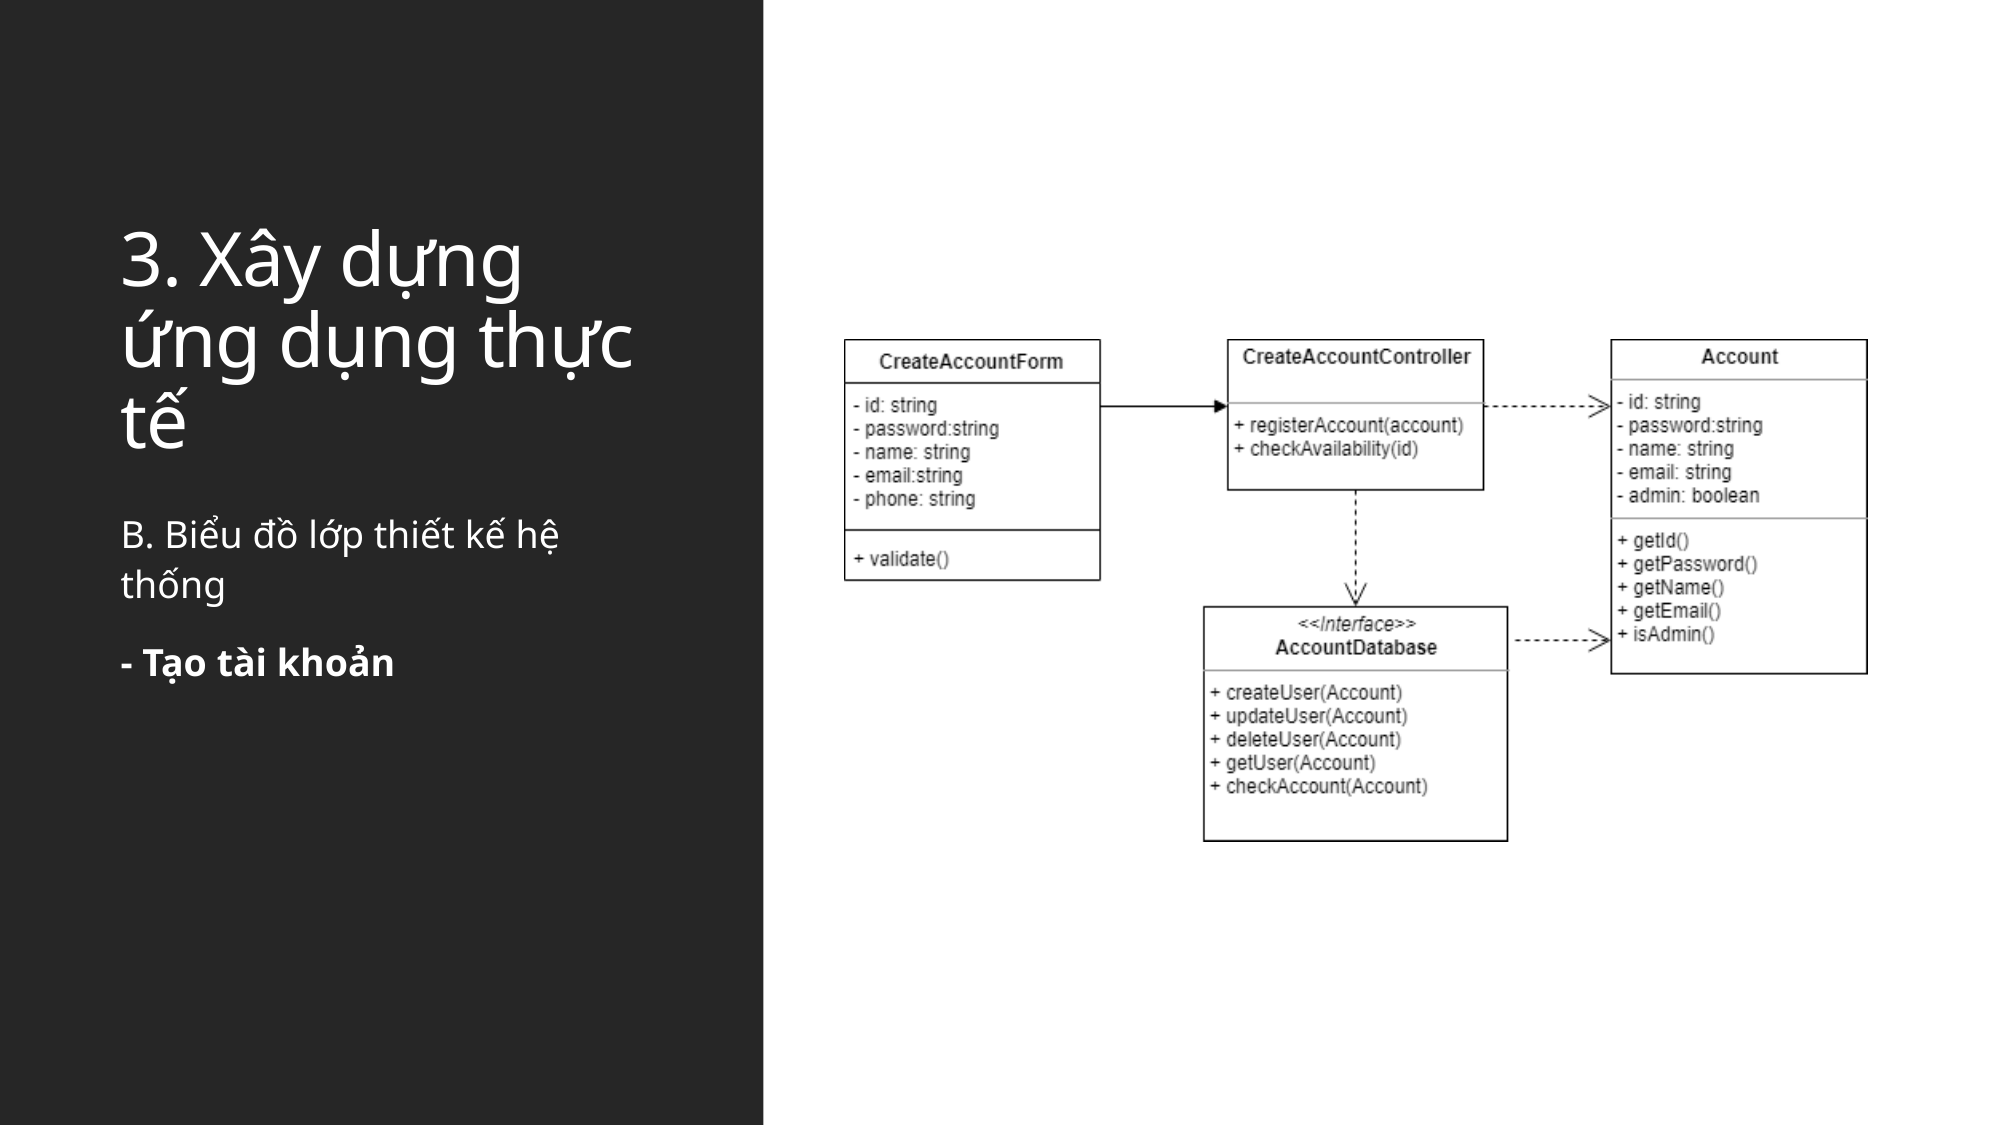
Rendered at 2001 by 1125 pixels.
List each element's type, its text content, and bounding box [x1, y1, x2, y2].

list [843, 338, 1869, 843]
list B. Biểu đồ lớp thiết kế hệ thống - Tạo tài khoản [105, 499, 683, 1002]
title 3. Xây dựng ứng dụng thực tế [105, 128, 683, 473]
